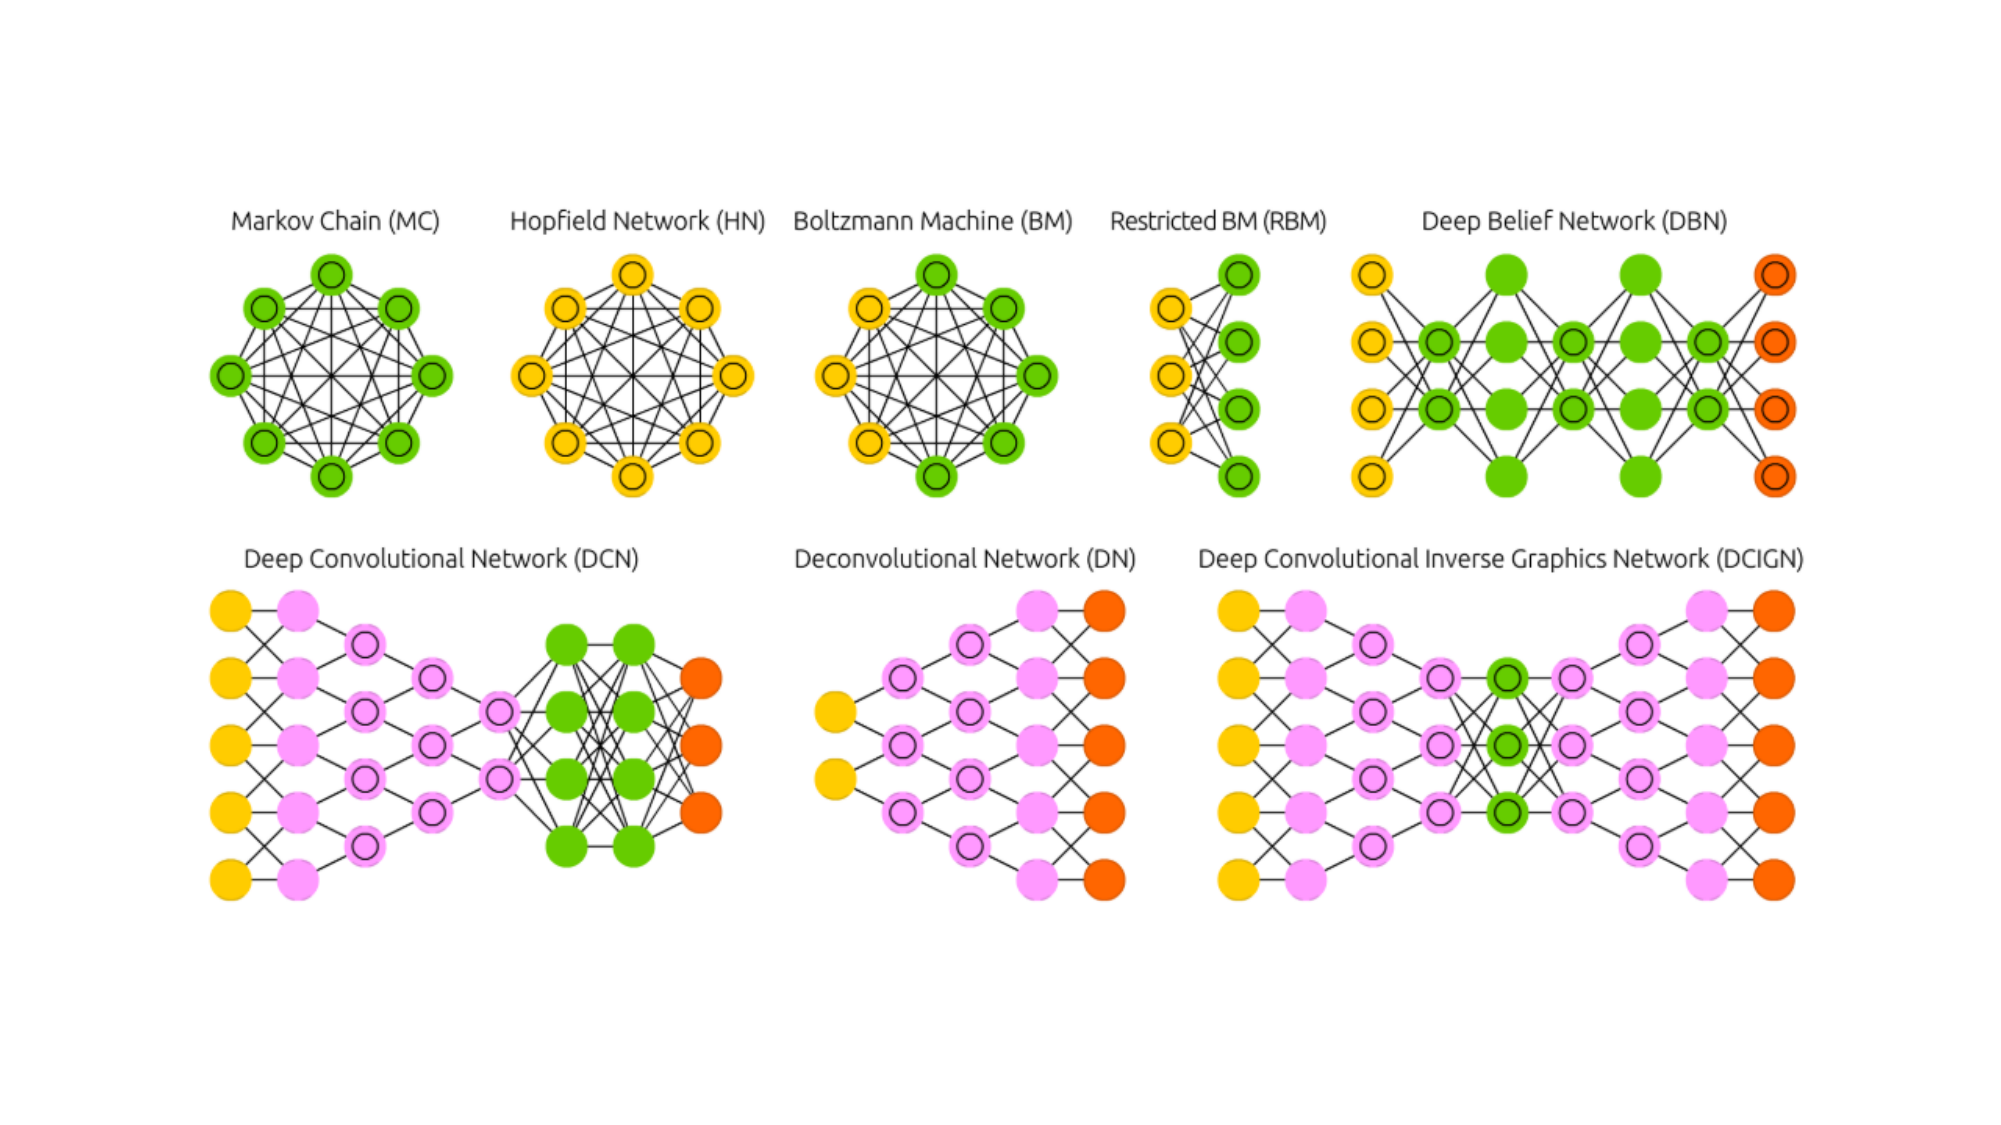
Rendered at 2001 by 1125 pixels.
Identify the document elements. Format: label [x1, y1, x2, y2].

picture [173, 188, 1827, 937]
